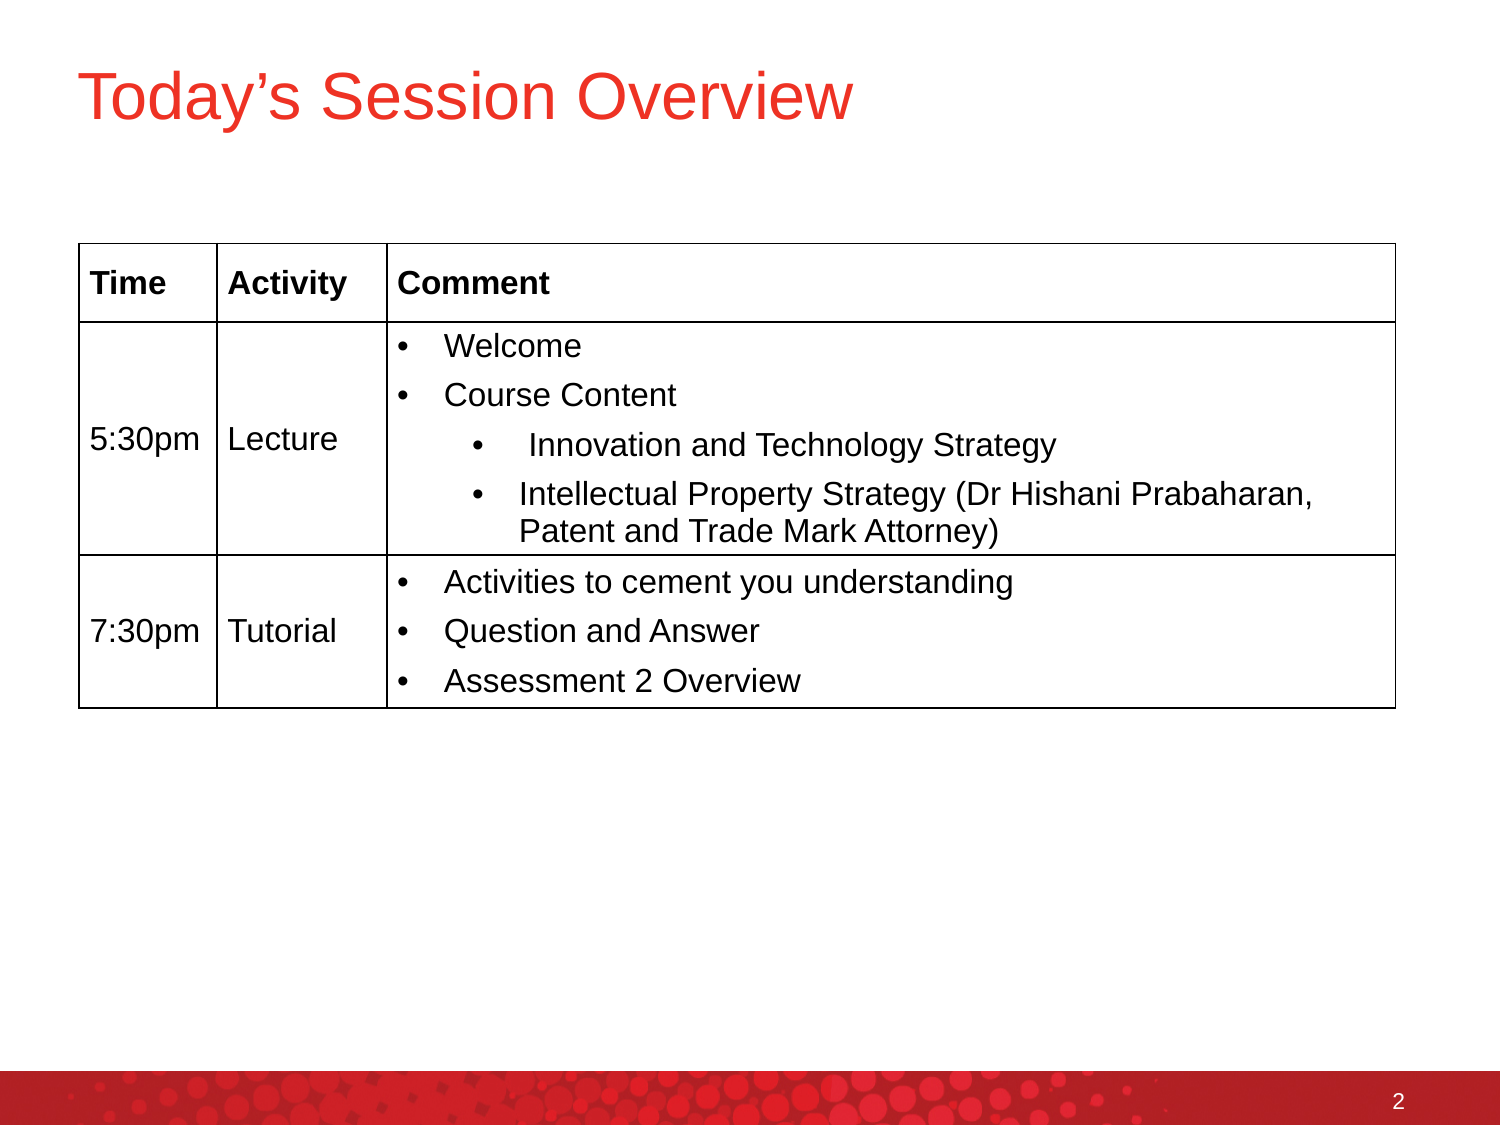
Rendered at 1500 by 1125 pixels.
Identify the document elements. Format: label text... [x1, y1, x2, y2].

picture [0, 1071, 1500, 1125]
slide_number 2 [1070, 1079, 1421, 1115]
table_header Comment [388, 244, 1395, 321]
table_cell Activities to cement you understanding Question and Answer Assessment 2 Overview [388, 556, 1395, 707]
table_cell Tutorial [218, 556, 386, 707]
table_cell Lecture [218, 323, 386, 554]
table_header Time [80, 244, 216, 321]
table_cell 7:30pm [80, 556, 216, 707]
table_cell Welcome Course Content Innovation and Technology Strategy Intellectual Property Strategy (Dr Hishani Prabaharan, Patent and Trade Mark Attorney) [388, 323, 1395, 554]
table_cell 5:30pm [80, 323, 216, 554]
table_header Activity [218, 244, 386, 321]
title Today’s Session Overview [62, 45, 1413, 197]
